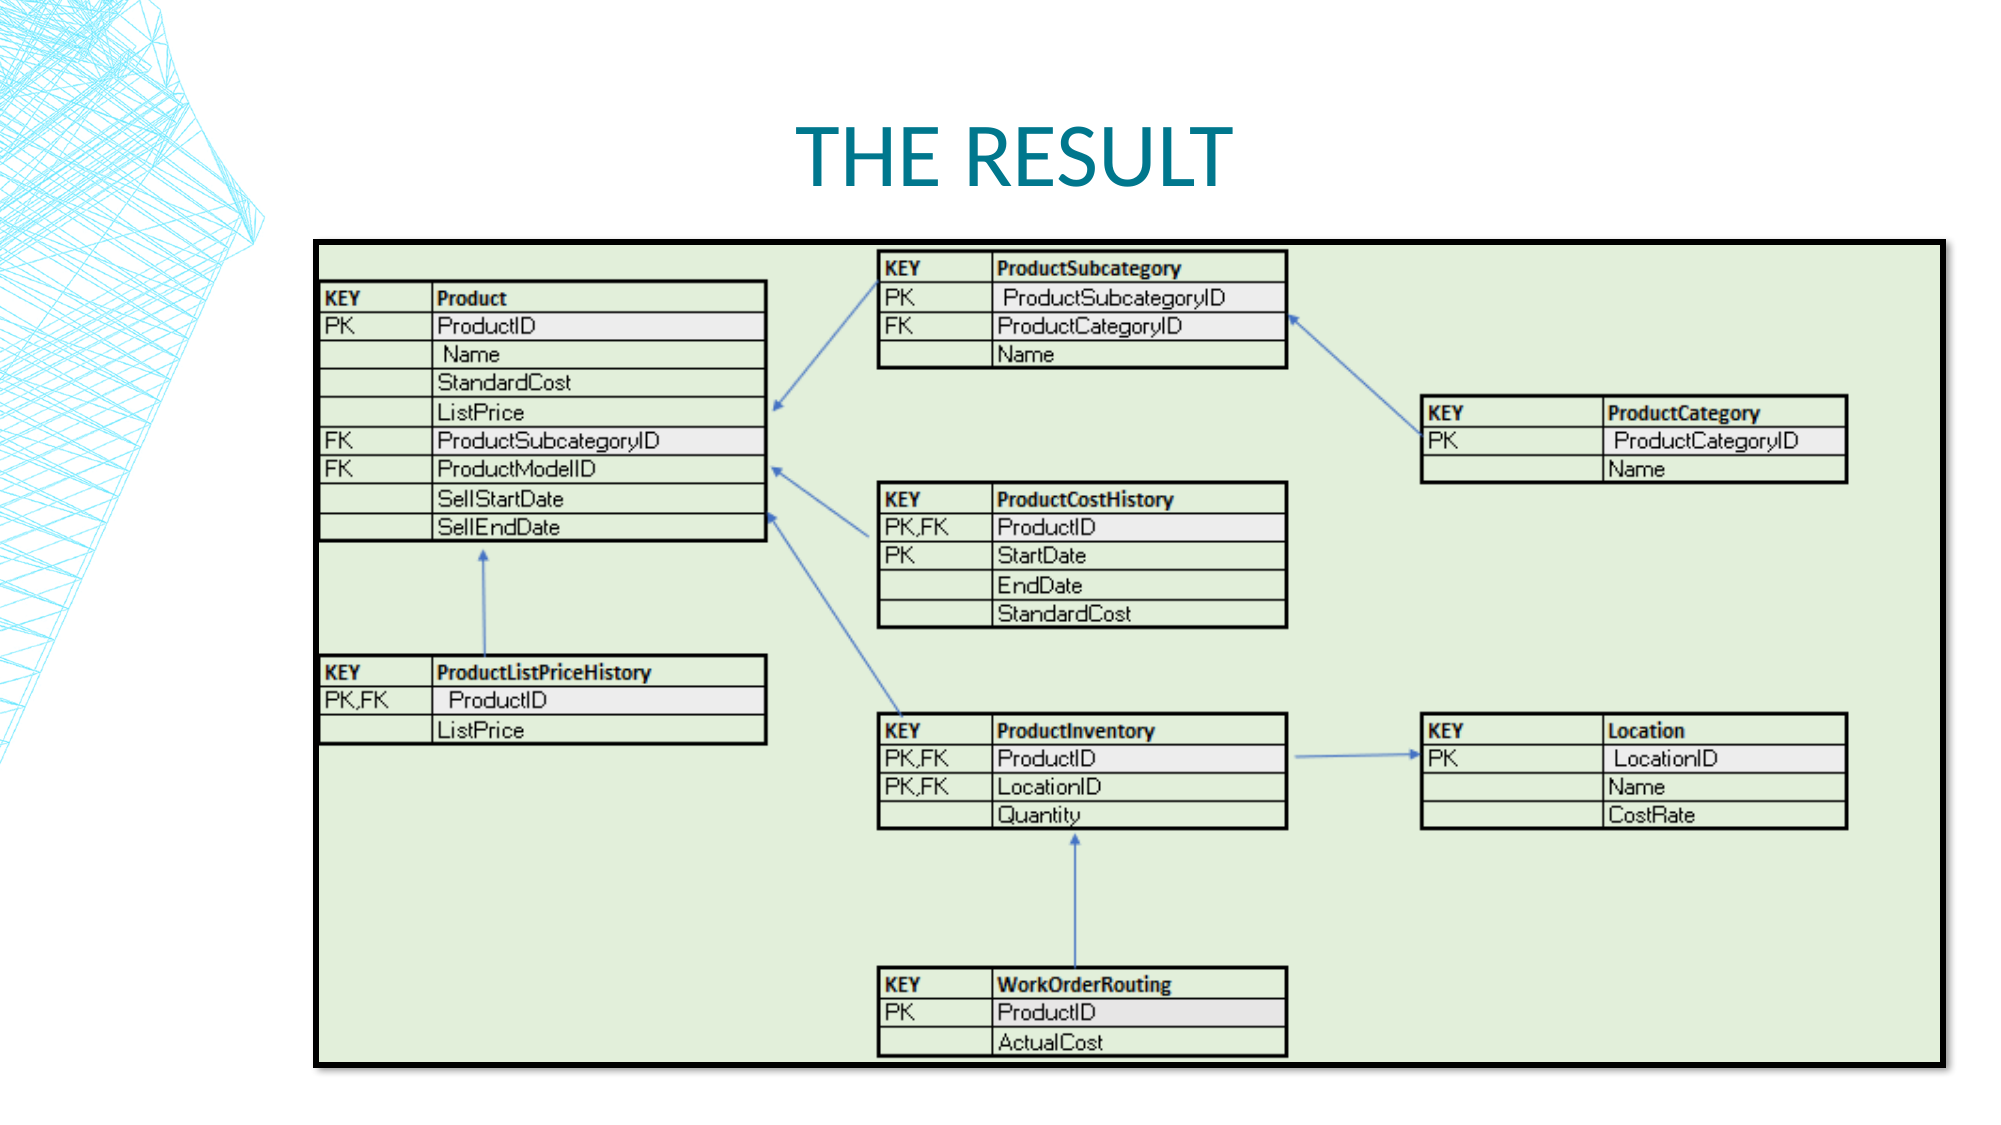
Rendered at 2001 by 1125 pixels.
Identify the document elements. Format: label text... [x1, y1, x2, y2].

title THE RESULT [780, 0, 2000, 213]
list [319, 244, 1941, 1062]
picture [0, 0, 2001, 1125]
